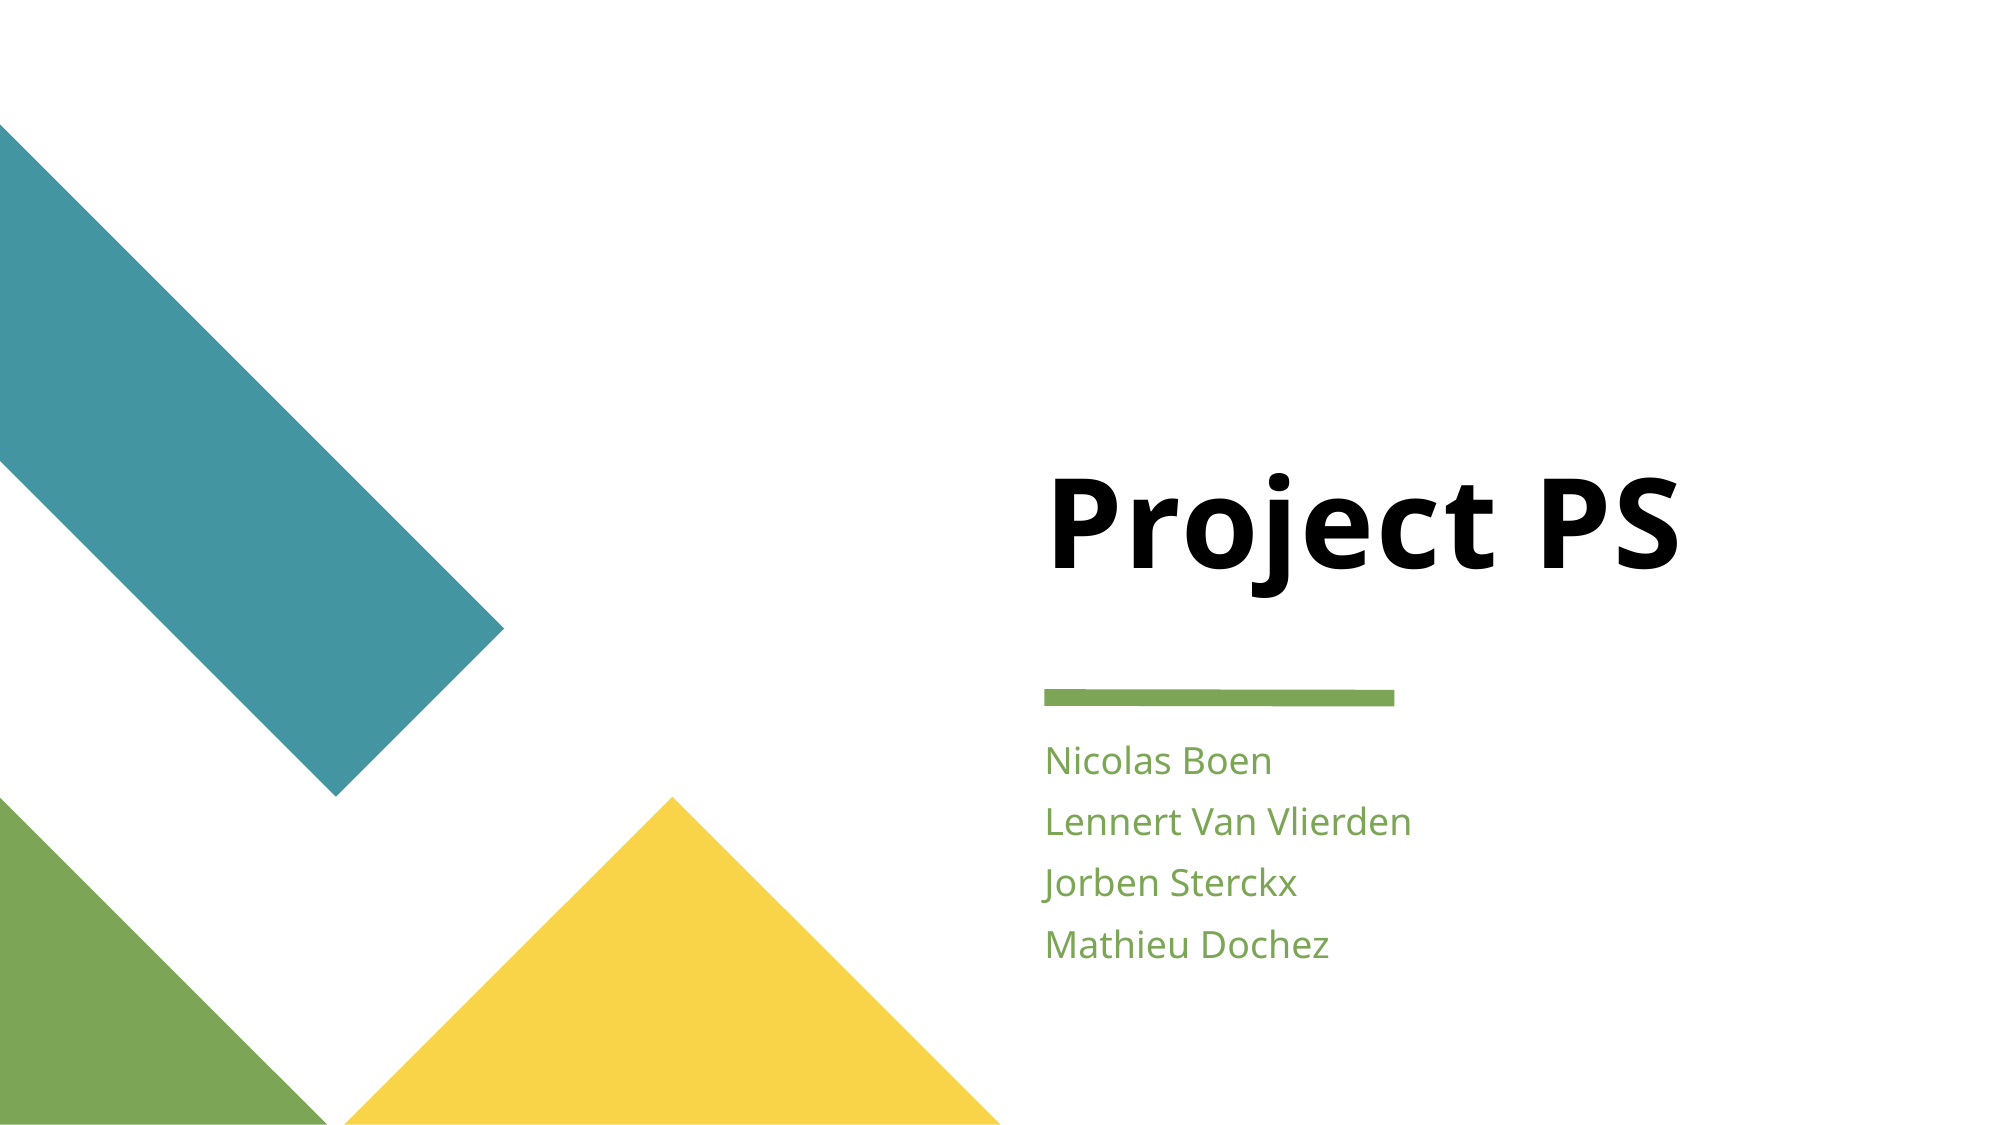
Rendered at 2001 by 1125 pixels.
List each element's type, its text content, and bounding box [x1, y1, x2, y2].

title Project PS [1044, 347, 1946, 596]
list Nicolas Boen Lennert Van Vlierden Jorben Sterckx Mathieu Dochez [1044, 741, 1946, 899]
